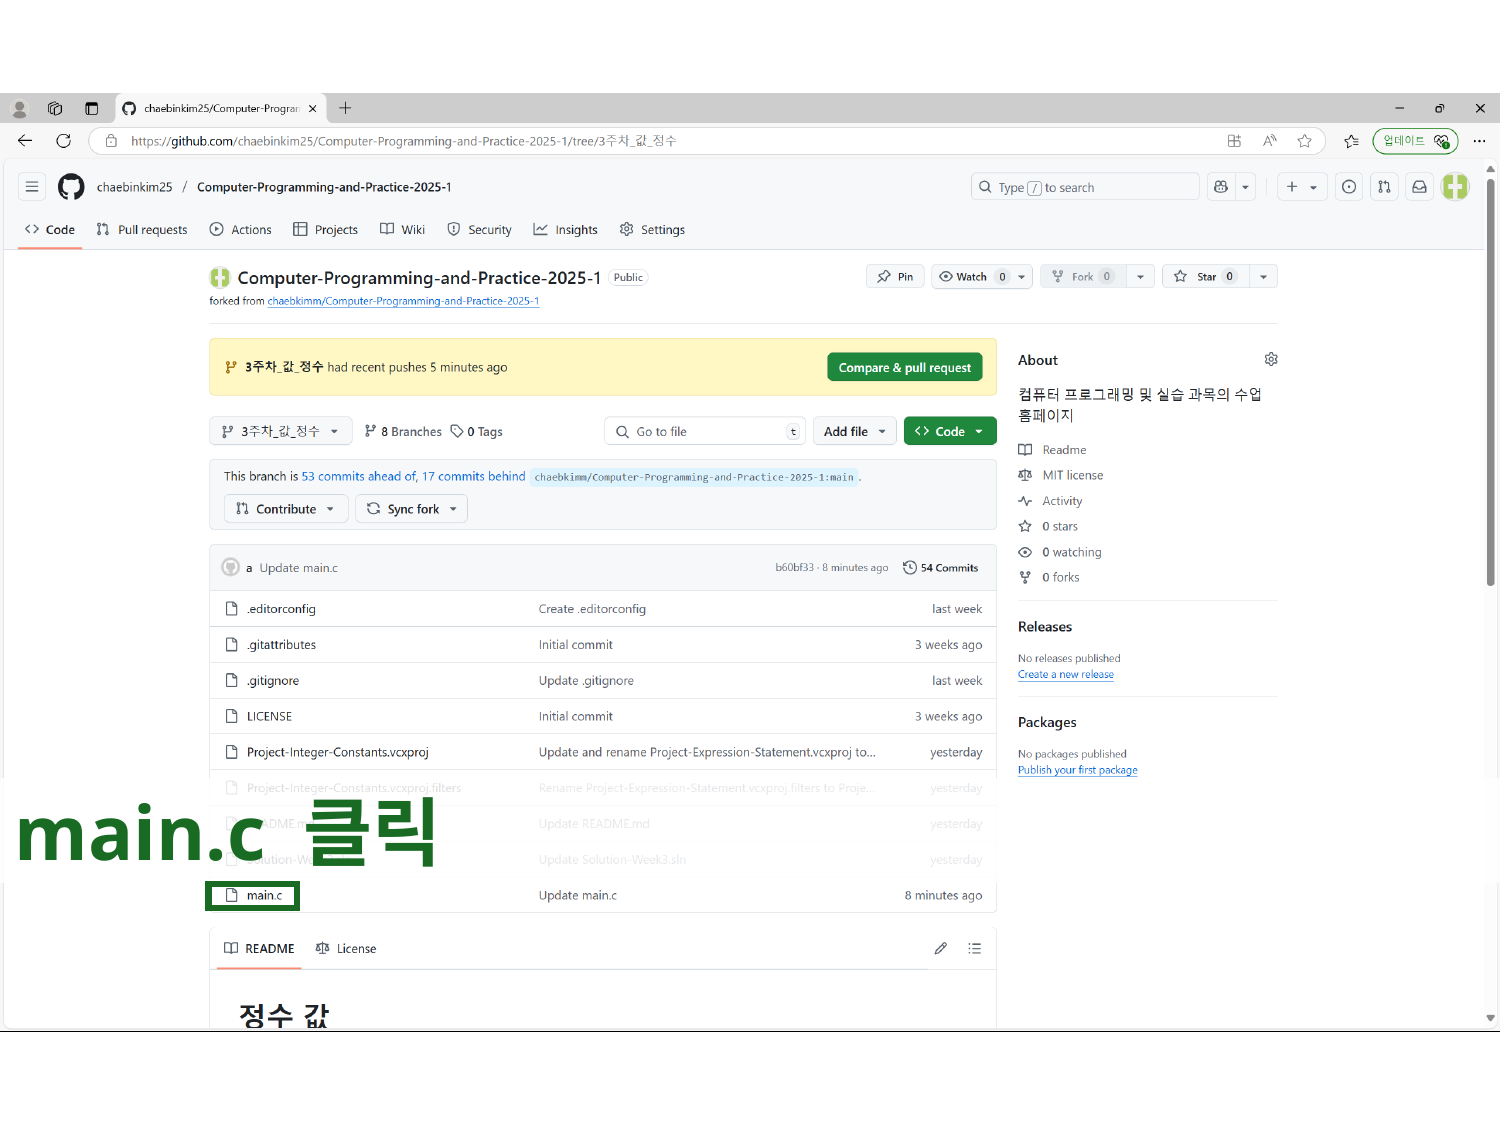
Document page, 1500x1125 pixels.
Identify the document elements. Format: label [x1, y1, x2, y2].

picture [0, 93, 1500, 1032]
